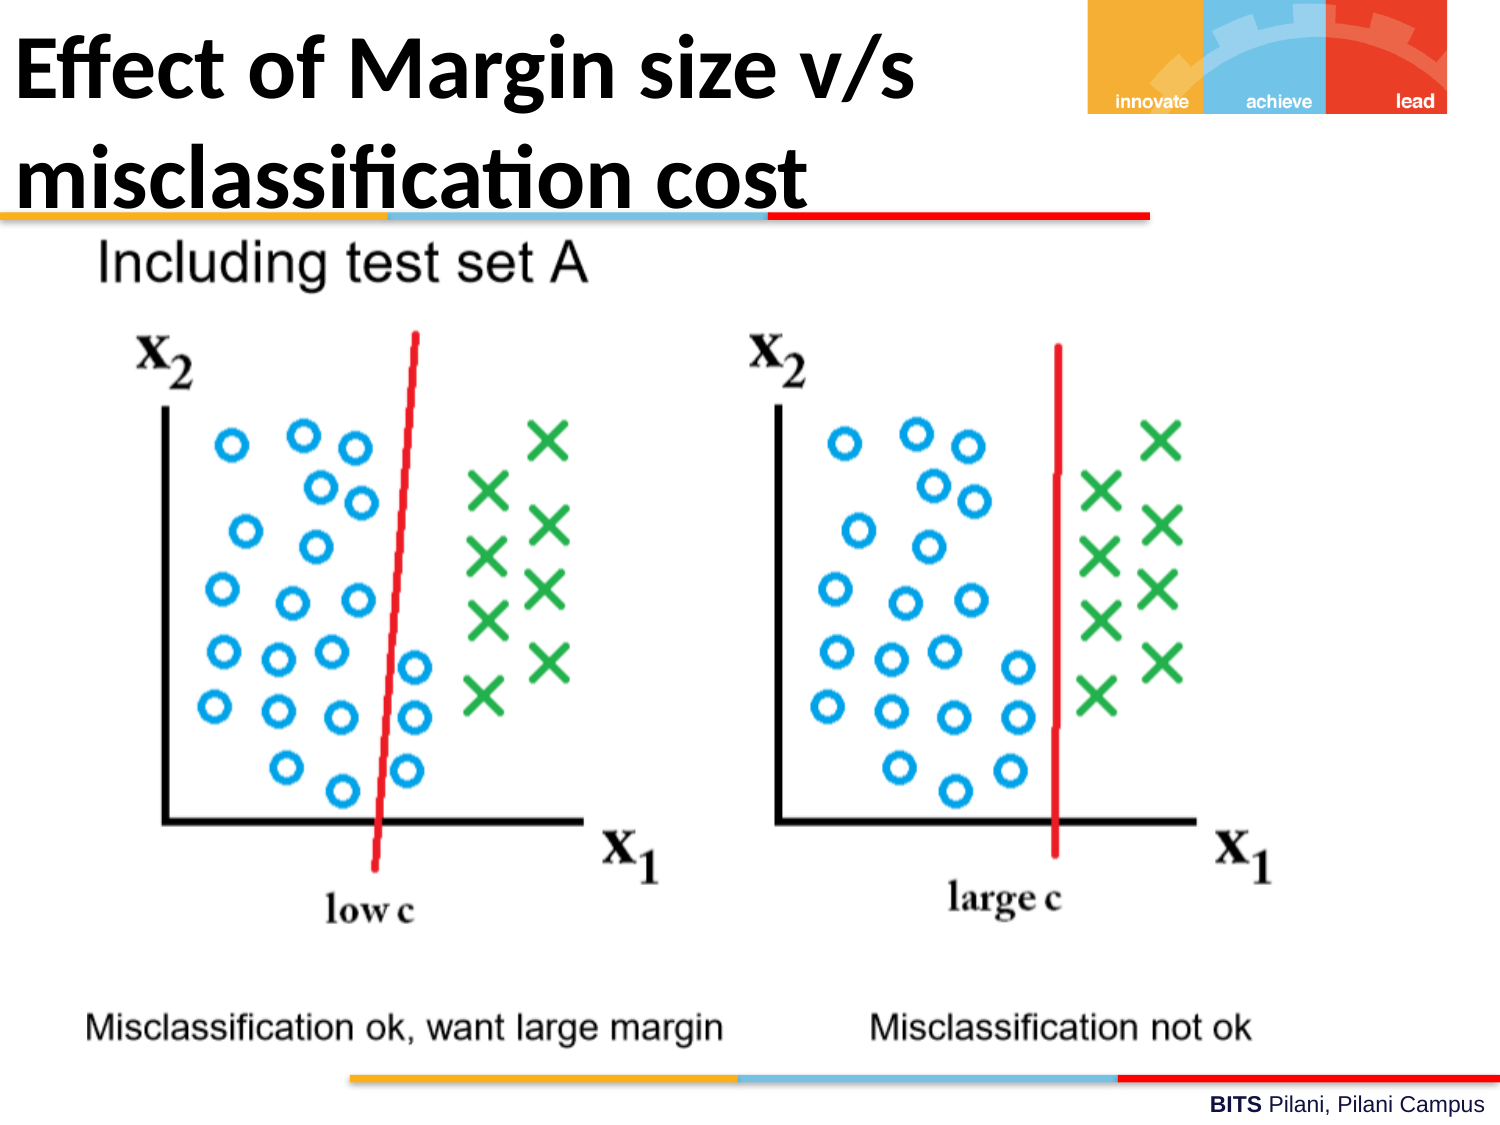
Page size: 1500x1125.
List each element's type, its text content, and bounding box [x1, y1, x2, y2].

title Effect of Margin size v/s misclassification cost [0, 0, 1350, 188]
picture [87, 237, 1301, 1057]
picture [1350, 0, 1448, 114]
